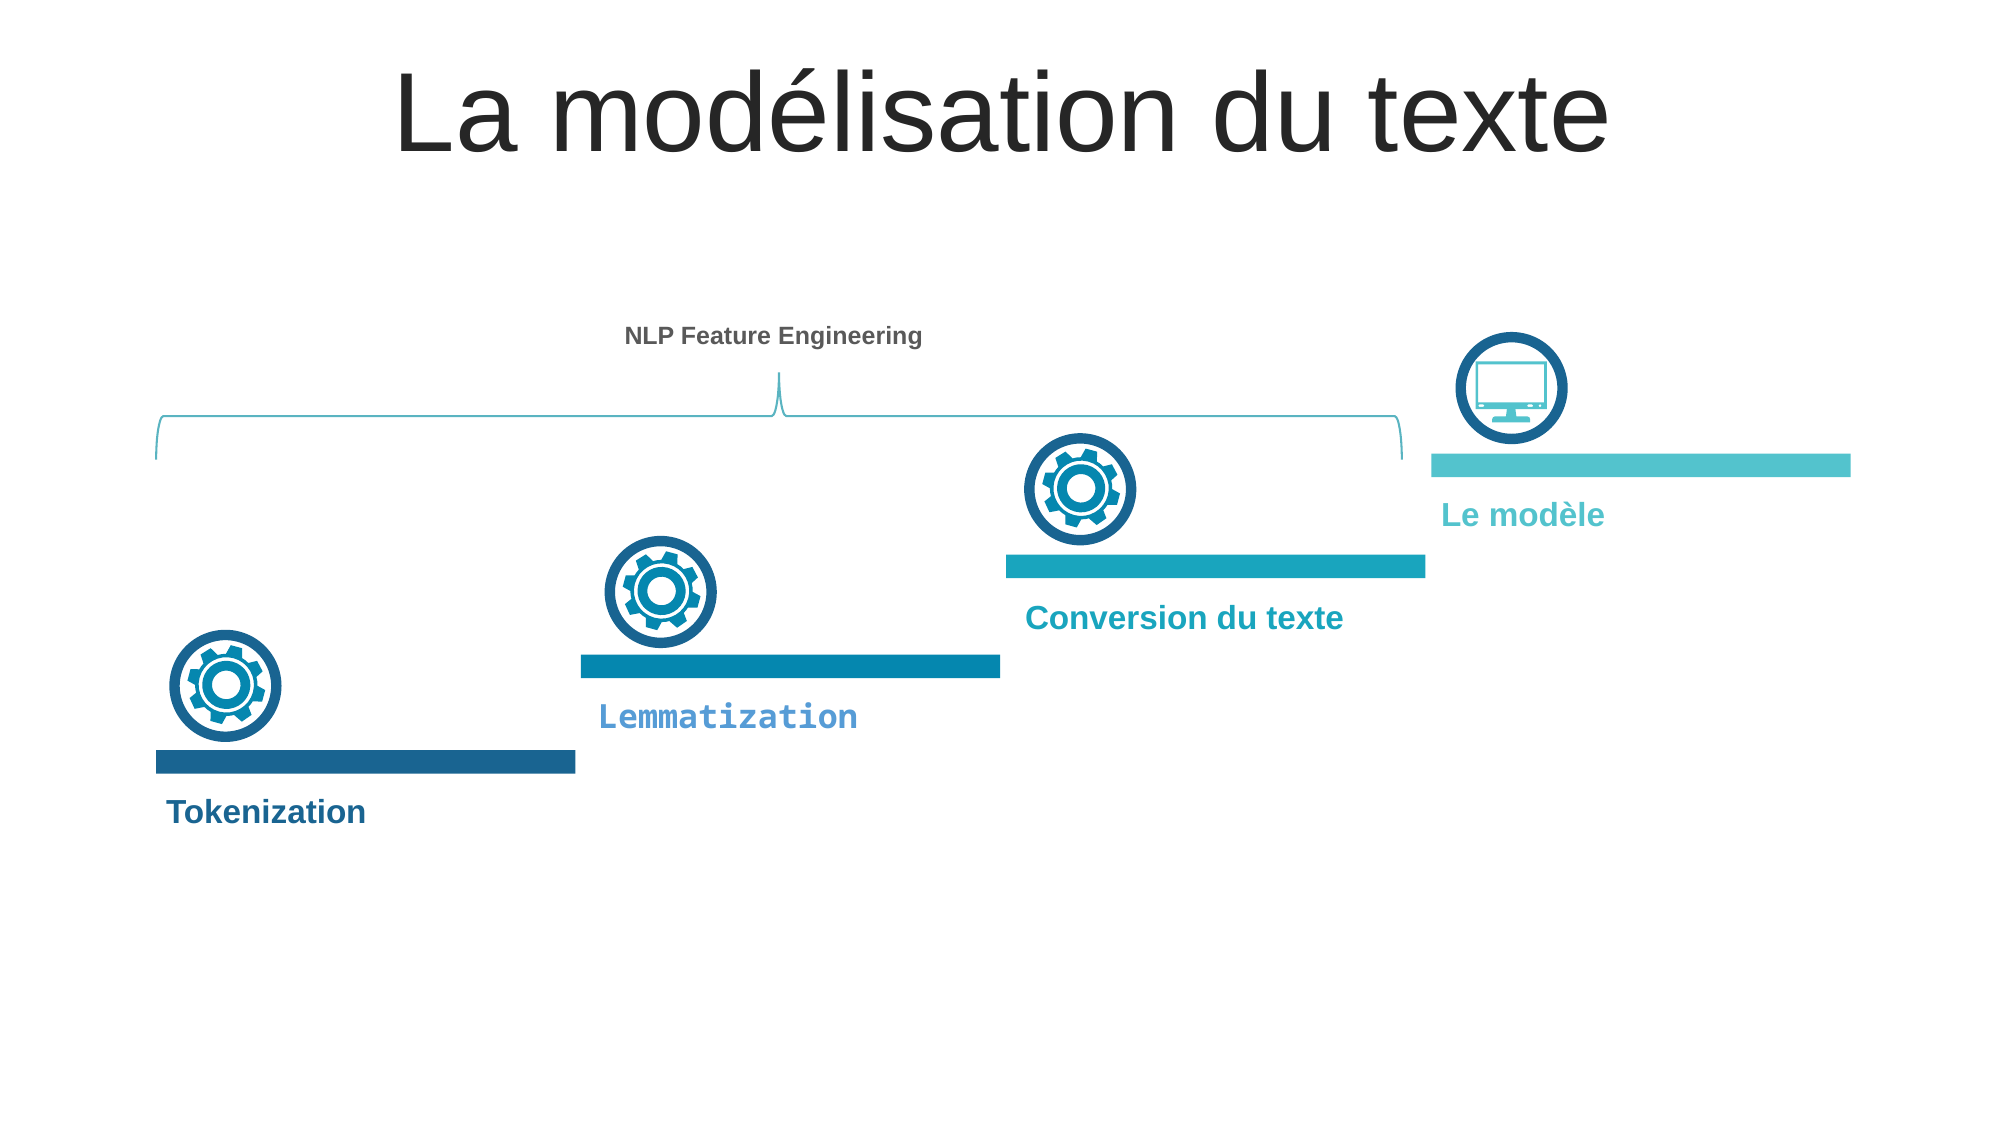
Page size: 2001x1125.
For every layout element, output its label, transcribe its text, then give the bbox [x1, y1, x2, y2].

text_box [1474, 360, 1548, 424]
text_box Conversion du texte [1010, 588, 1385, 644]
text_box [1028, 437, 1133, 542]
text_box [186, 643, 267, 726]
text_box [173, 633, 278, 738]
text_box [608, 540, 713, 644]
list La modélisation du texte [53, 55, 1952, 175]
text_box [1041, 447, 1122, 529]
text_box Le modèle [1426, 485, 1624, 541]
text_box [1005, 553, 1426, 579]
text_box Lemmatization [583, 688, 876, 783]
text_box [155, 749, 576, 775]
text_box [580, 654, 1001, 679]
text_box Tokenization [151, 783, 409, 838]
text_box [155, 372, 1403, 460]
text_box [1430, 453, 1852, 478]
text_box [1459, 336, 1564, 440]
text_box [621, 550, 702, 632]
text_box NLP Feature Engineering [609, 311, 959, 357]
